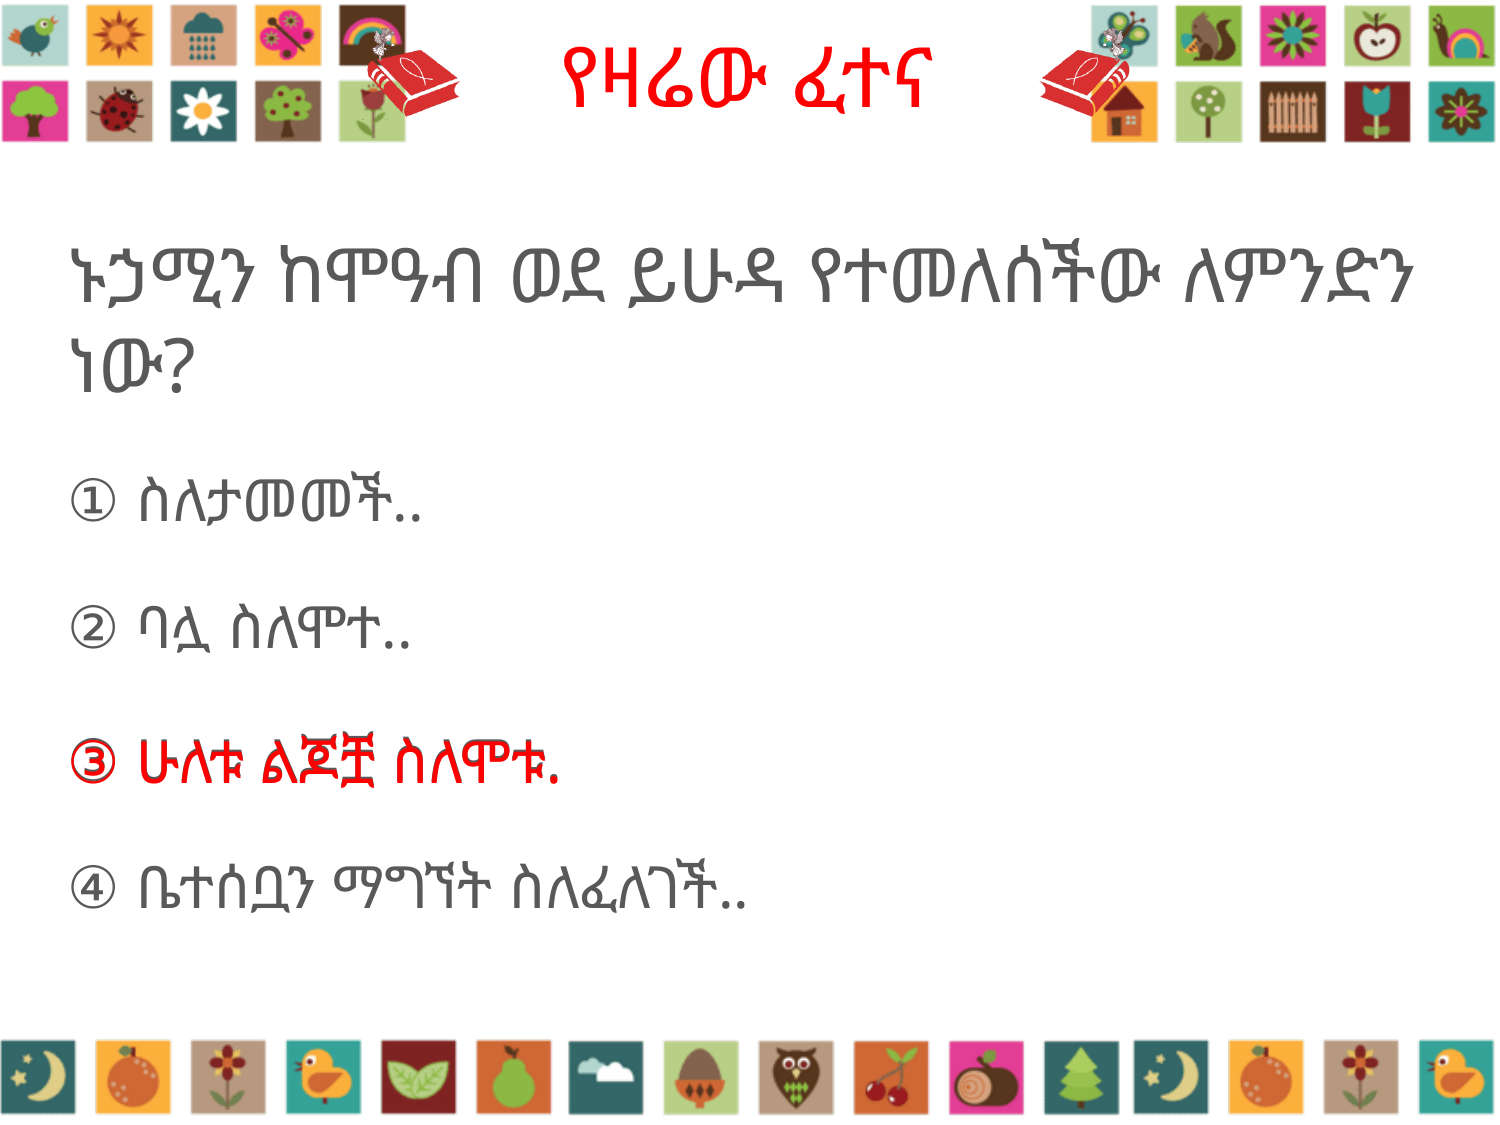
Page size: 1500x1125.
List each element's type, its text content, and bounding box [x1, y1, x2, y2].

text_box የዛሬው ፈተና [425, 16, 1078, 131]
text_box ኑኃሚን ከሞዓብ ወደ ይሁዳ የተመለሰችው ለምንድን ነው? [53, 219, 1436, 415]
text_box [0, 1028, 1500, 1118]
picture [0, 3, 492, 150]
text_box ④ ቤተሰቧን ማግኘት ስለፈለገች.. [53, 842, 1483, 928]
picture [1008, 3, 1500, 150]
text_box ③ ሁለቱ ልጆቿ ስለሞቱ. [53, 718, 1483, 803]
text_box ① ስለታመመች.. [53, 456, 1436, 541]
text_box ② ባሏ ስለሞተ.. [53, 582, 1436, 668]
